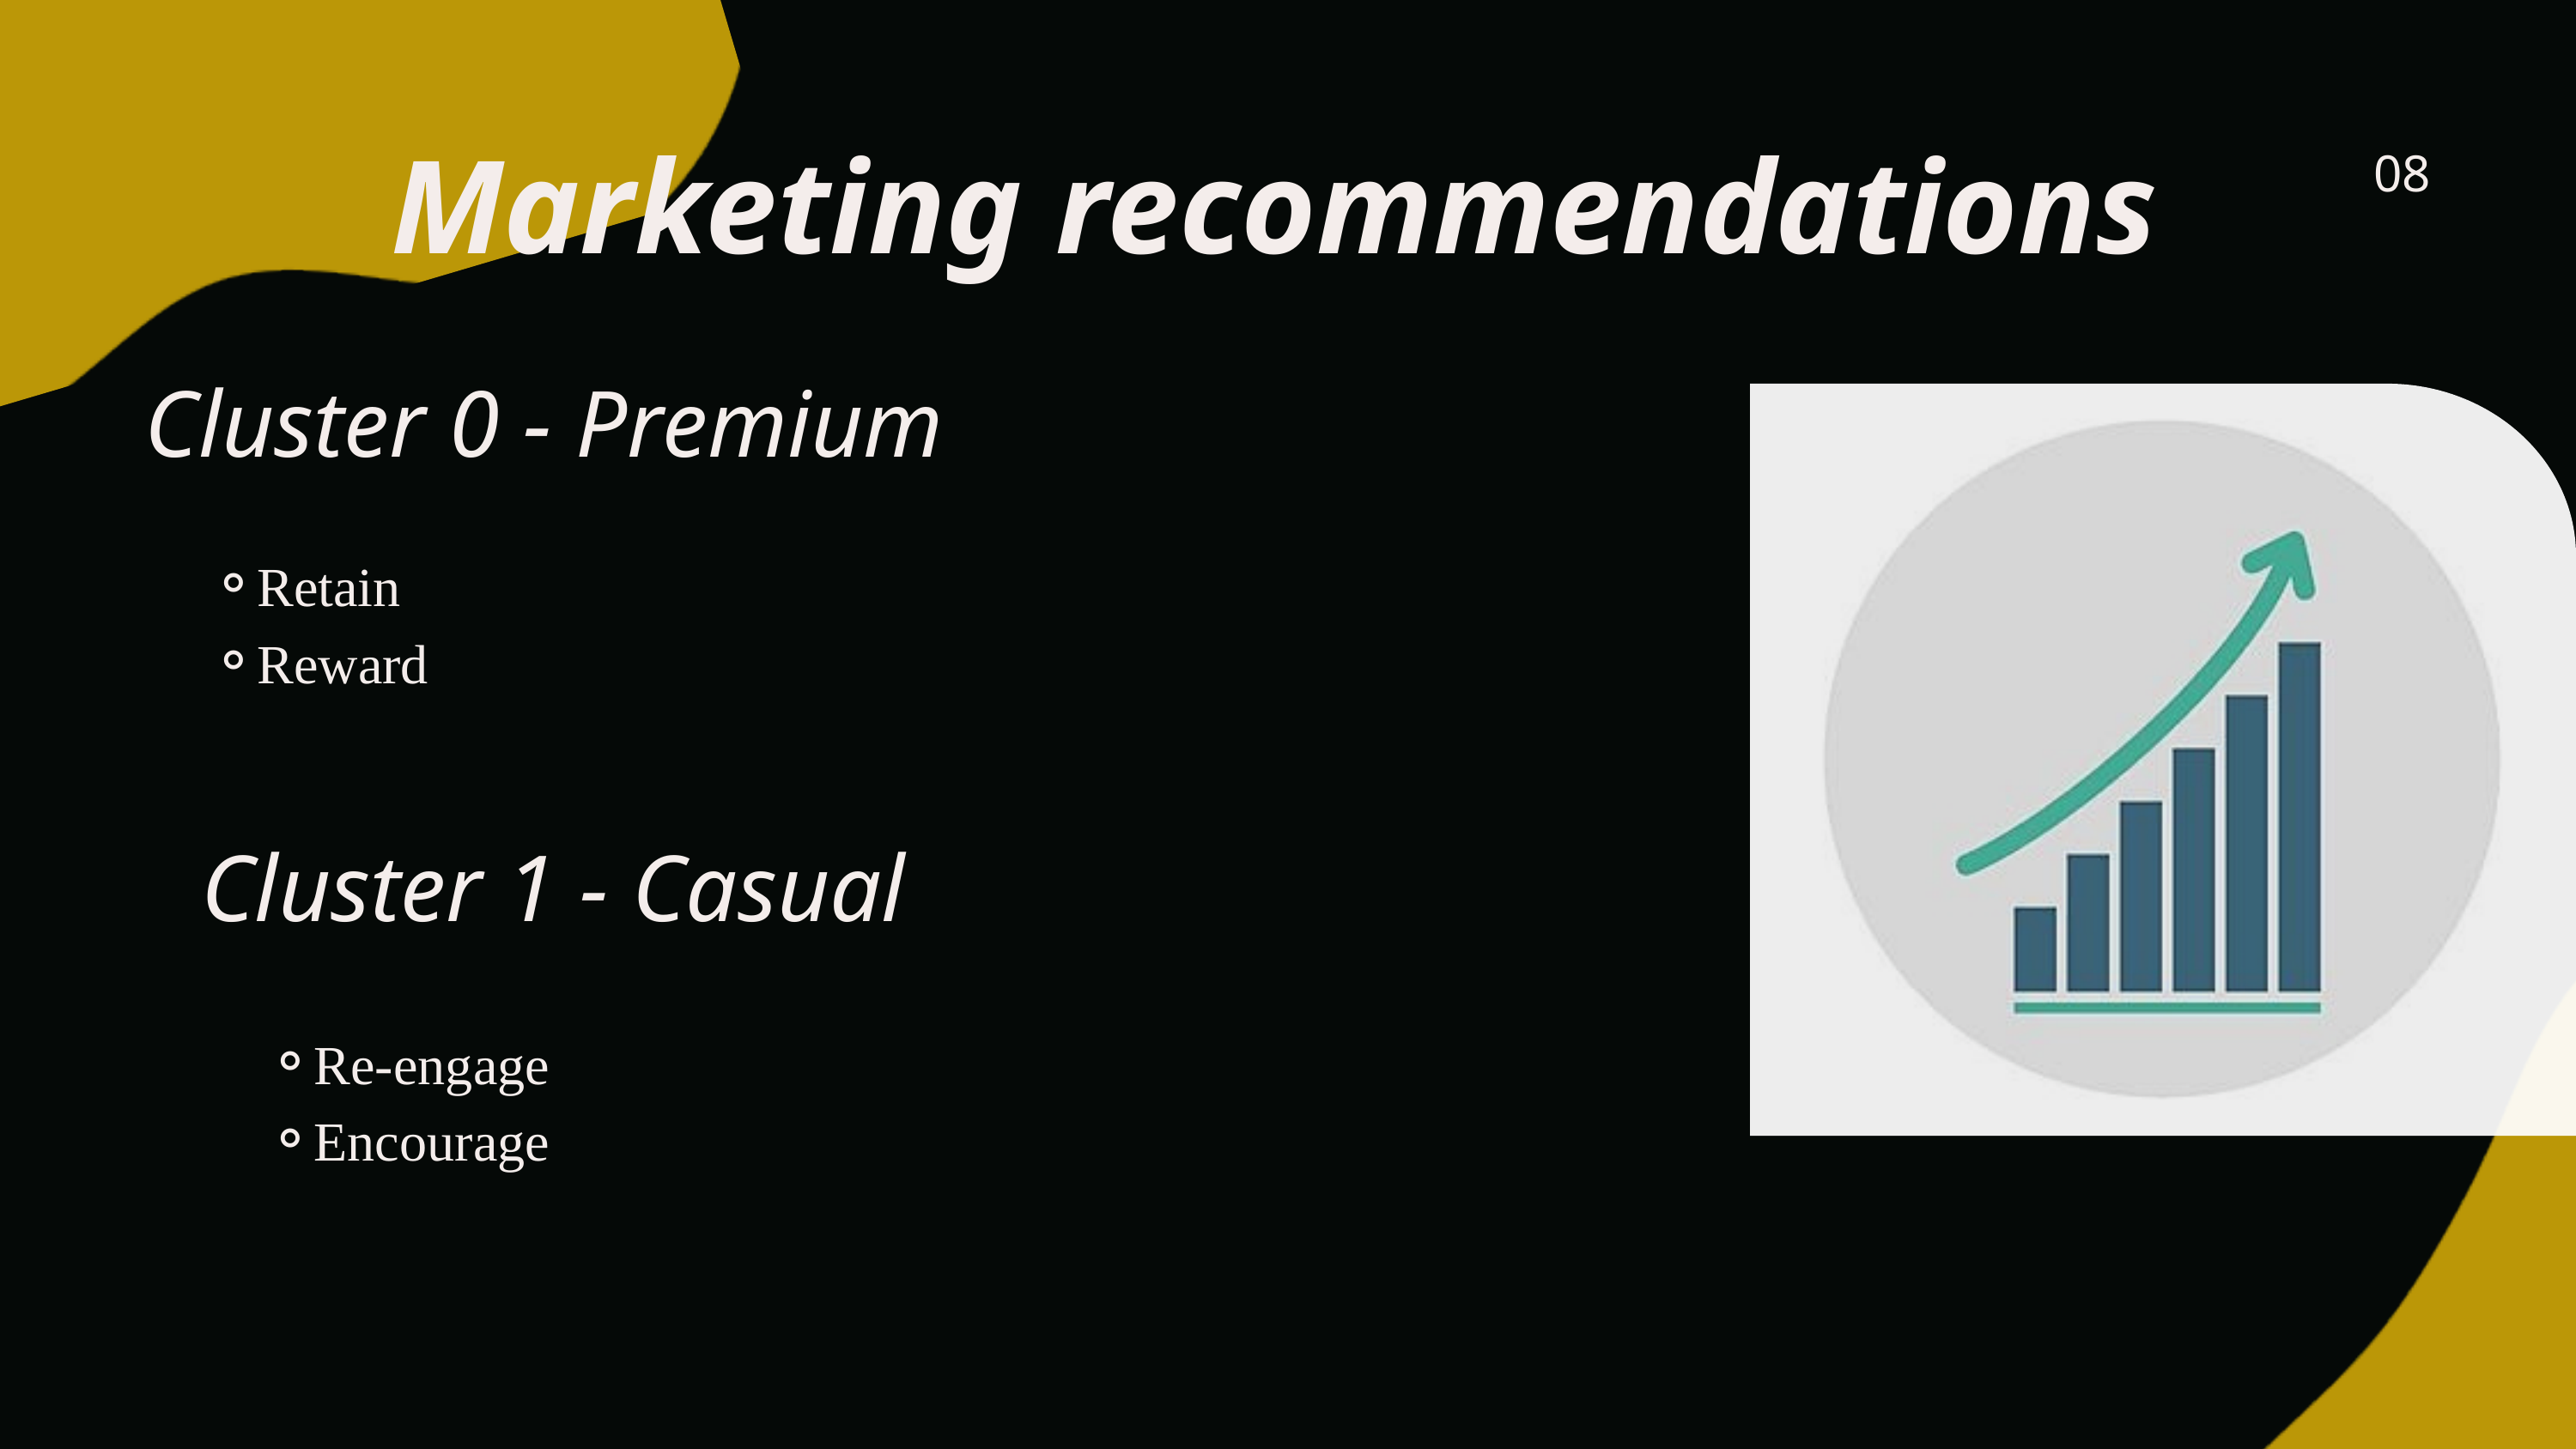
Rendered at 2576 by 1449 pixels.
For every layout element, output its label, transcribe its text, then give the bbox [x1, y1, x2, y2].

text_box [1749, 383, 2576, 1137]
text_box Marketing recommendations [345, 124, 2236, 280]
text_box Re-engage Encourage [201, 1017, 1807, 1173]
text_box Retain Reward [144, 540, 1745, 695]
text_box Cluster 1 - Casual [201, 830, 1745, 940]
text_box Cluster 0 - Premium [144, 366, 2035, 476]
text_box [2028, 1143, 2576, 1449]
text_box 08 [2235, 142, 2432, 203]
text_box [0, 0, 757, 407]
